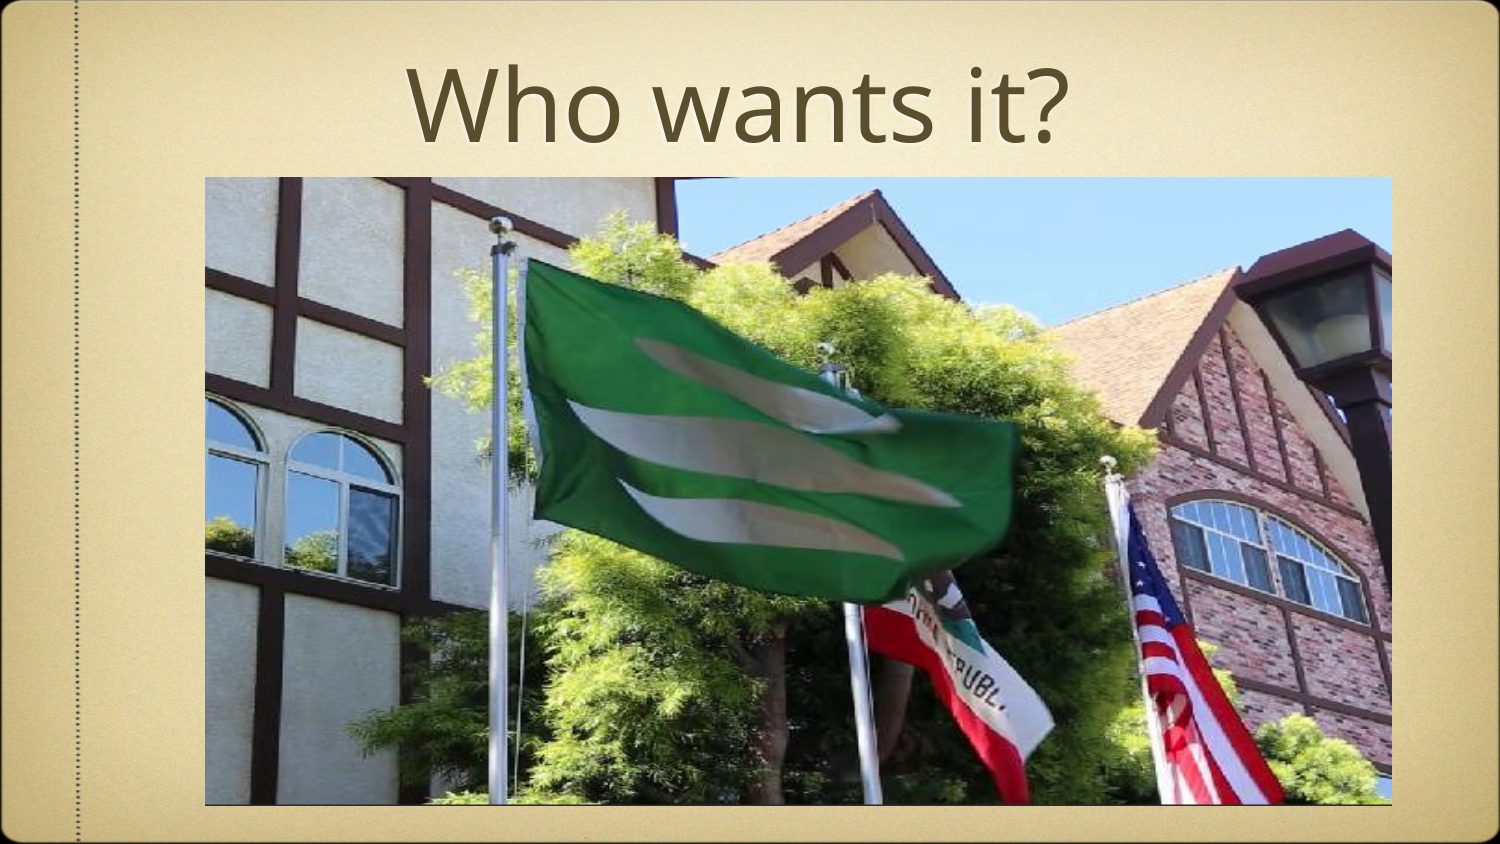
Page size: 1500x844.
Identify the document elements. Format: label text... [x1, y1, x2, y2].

picture [0, 0, 1500, 844]
title Who wants it? [99, 0, 1377, 204]
